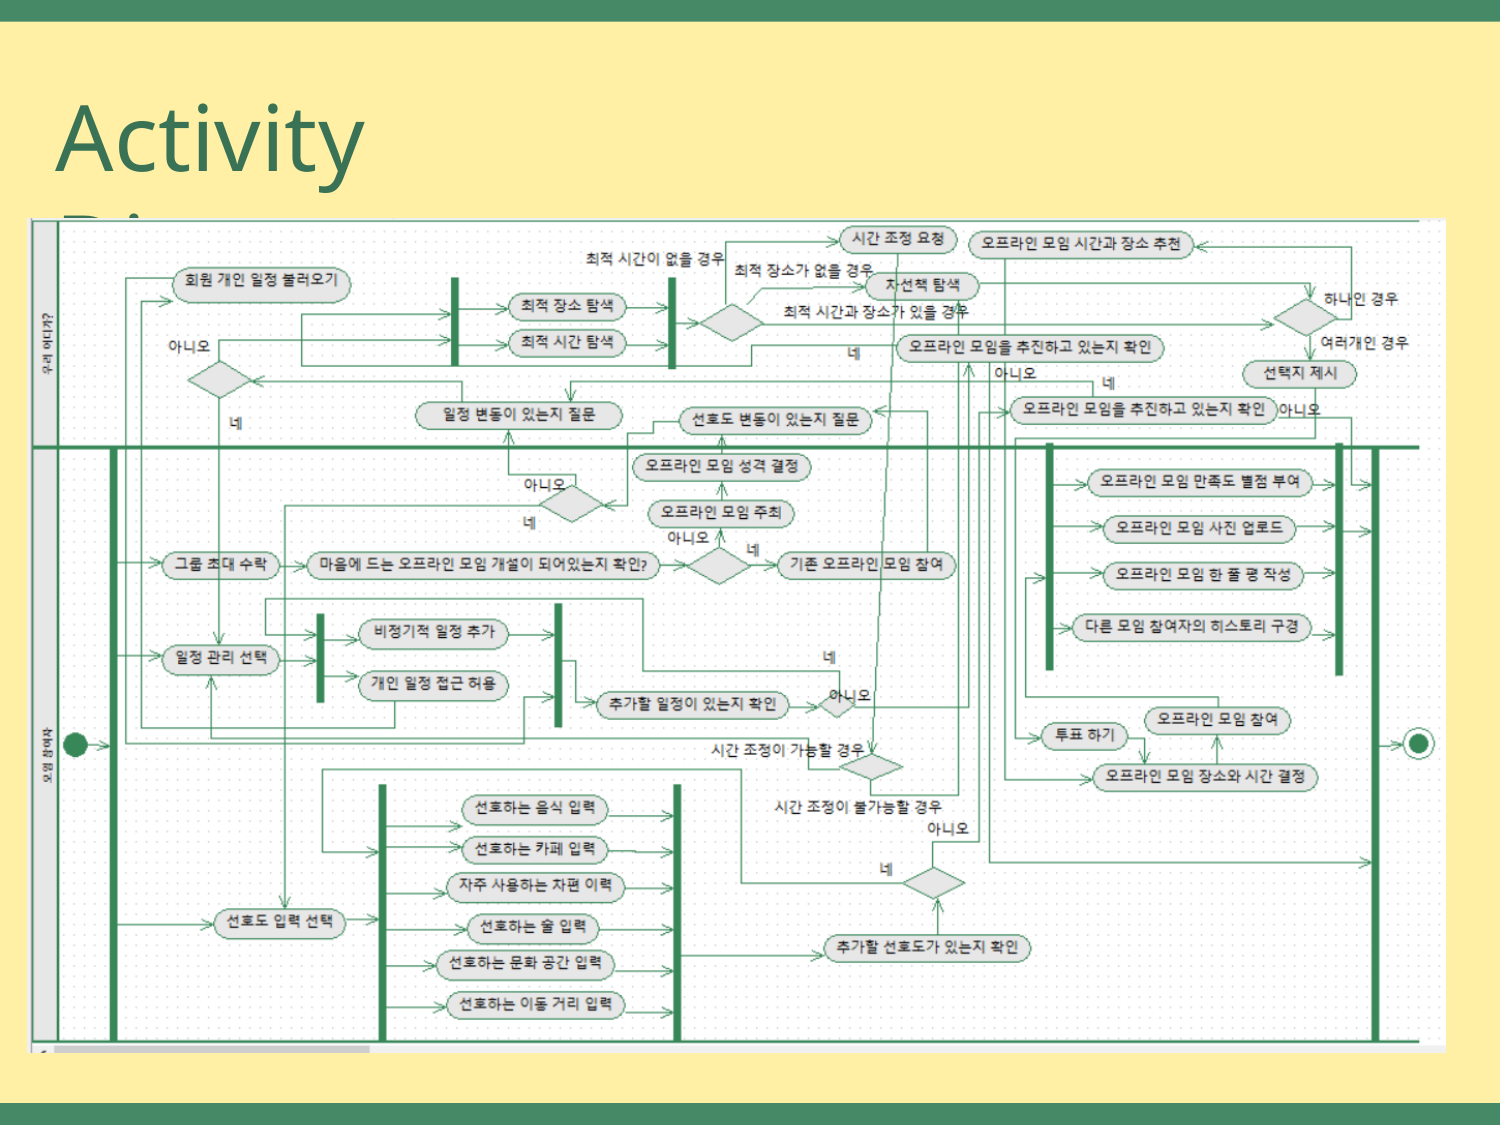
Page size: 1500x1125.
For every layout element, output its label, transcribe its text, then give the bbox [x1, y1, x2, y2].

picture [27, 218, 1446, 1053]
text_box Activity Diagram [55, 79, 739, 218]
